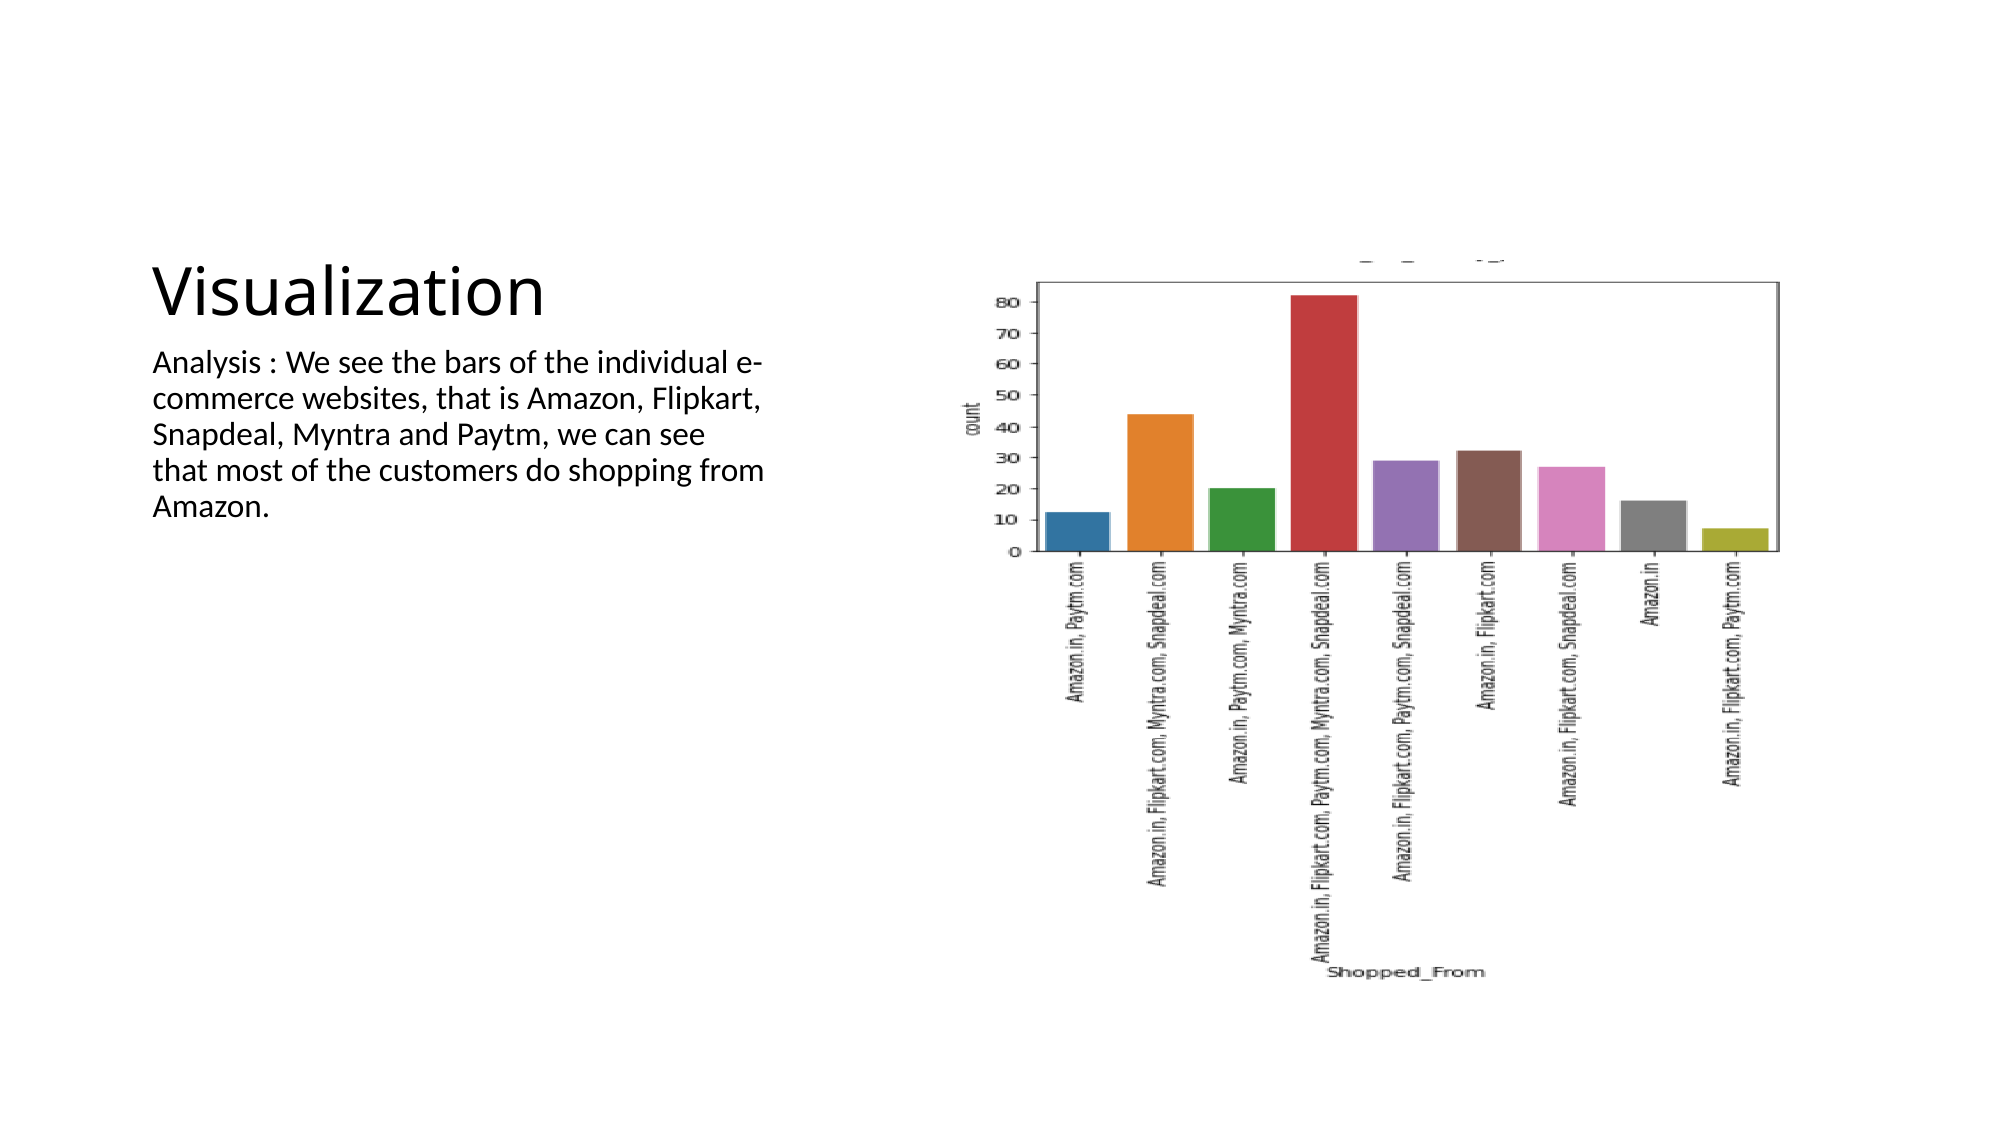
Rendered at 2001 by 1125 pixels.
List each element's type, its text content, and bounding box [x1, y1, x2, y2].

list Analysis : We see the bars of the individual e-commerce websites, that is Amazon, Flipkart, Snapdeal, Myntra and Paytm, we can see that most of the customers do shopping from Amazon. [137, 337, 783, 963]
title Visualization [137, 75, 783, 337]
picture [951, 260, 1842, 993]
